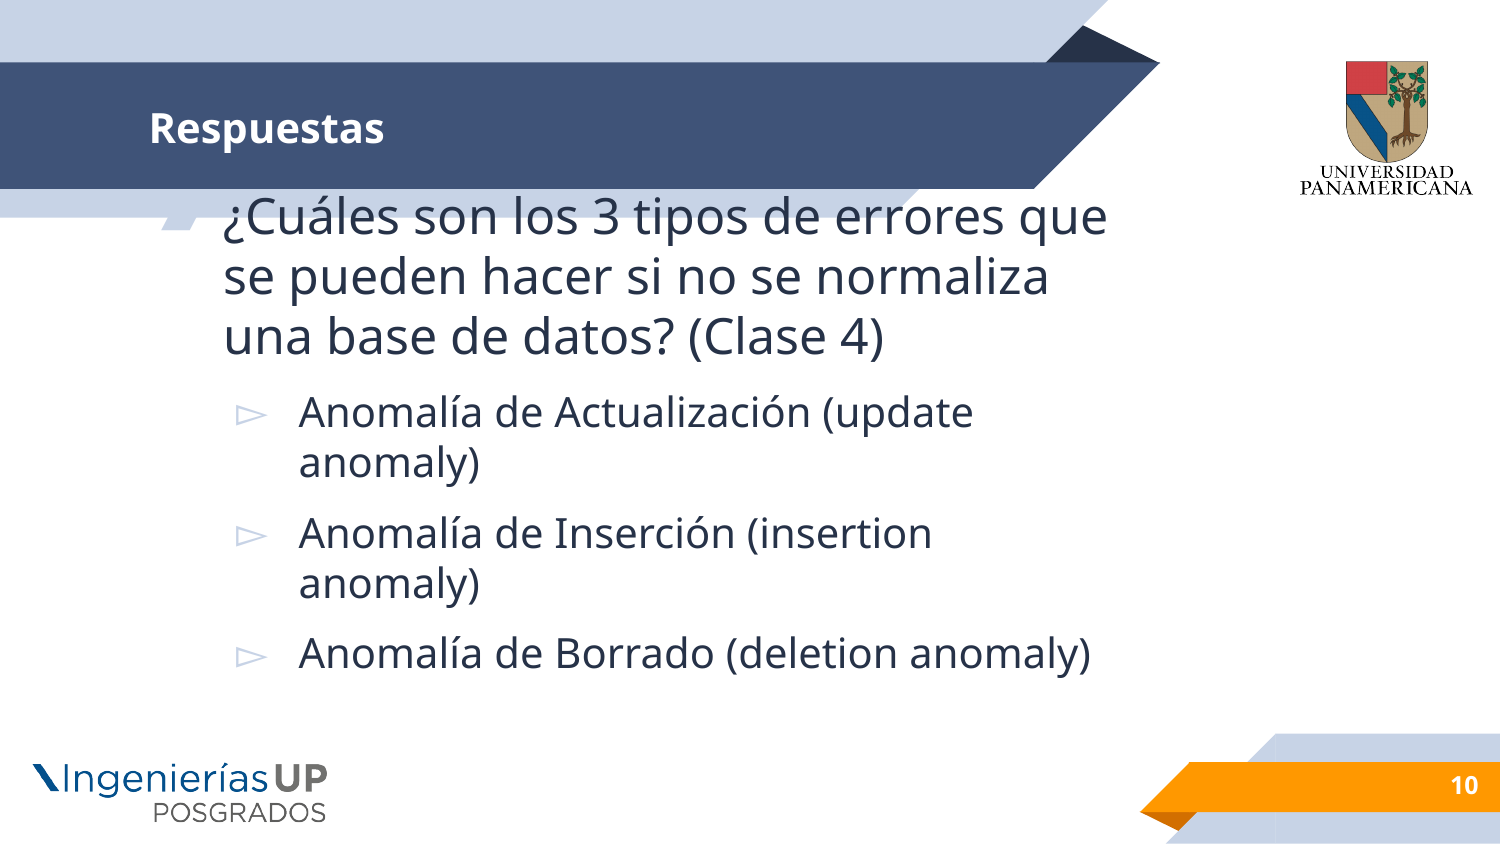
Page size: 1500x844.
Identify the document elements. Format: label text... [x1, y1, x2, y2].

picture [15, 737, 344, 844]
list ¿Cuáles son los 3 tipos de errores que se pueden hacer si no se normaliza una base de datos? (Clase 4) Anomalía de Actualización (update anomaly) Anomalía de Inserción (insertion anomaly) Anomalía de Borrado (deletion anomaly) [133, 217, 1140, 734]
title Respuestas [133, 64, 1035, 190]
slide_number 10 [1249, 760, 1494, 813]
picture [1286, 44, 1490, 210]
